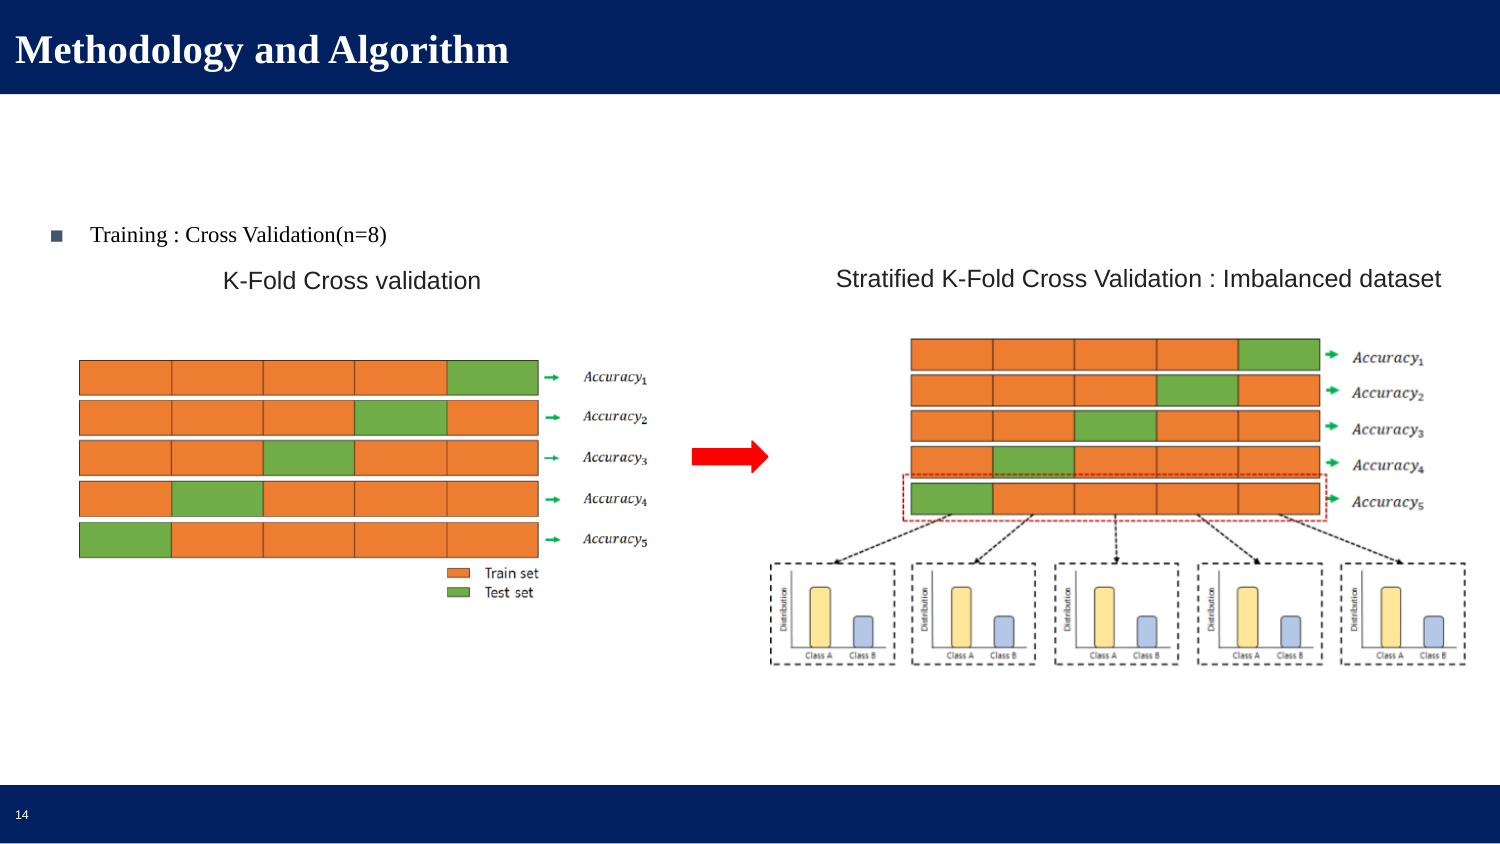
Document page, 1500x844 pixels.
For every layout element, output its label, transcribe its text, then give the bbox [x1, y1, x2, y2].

text_box [0, 785, 1500, 844]
text_box Methodology and Algorithm [0, 0, 1500, 95]
slide_number ‹#› [0, 791, 89, 837]
text_box [692, 441, 763, 473]
text_box Stratified K-Fold Cross Validation : Imbalanced dataset [761, 247, 1500, 308]
picture [72, 349, 654, 606]
text_box K-Fold Cross validation [0, 249, 730, 309]
text_box Training : Cross Validation(n=8) [15, 162, 1371, 268]
picture [768, 313, 1486, 685]
